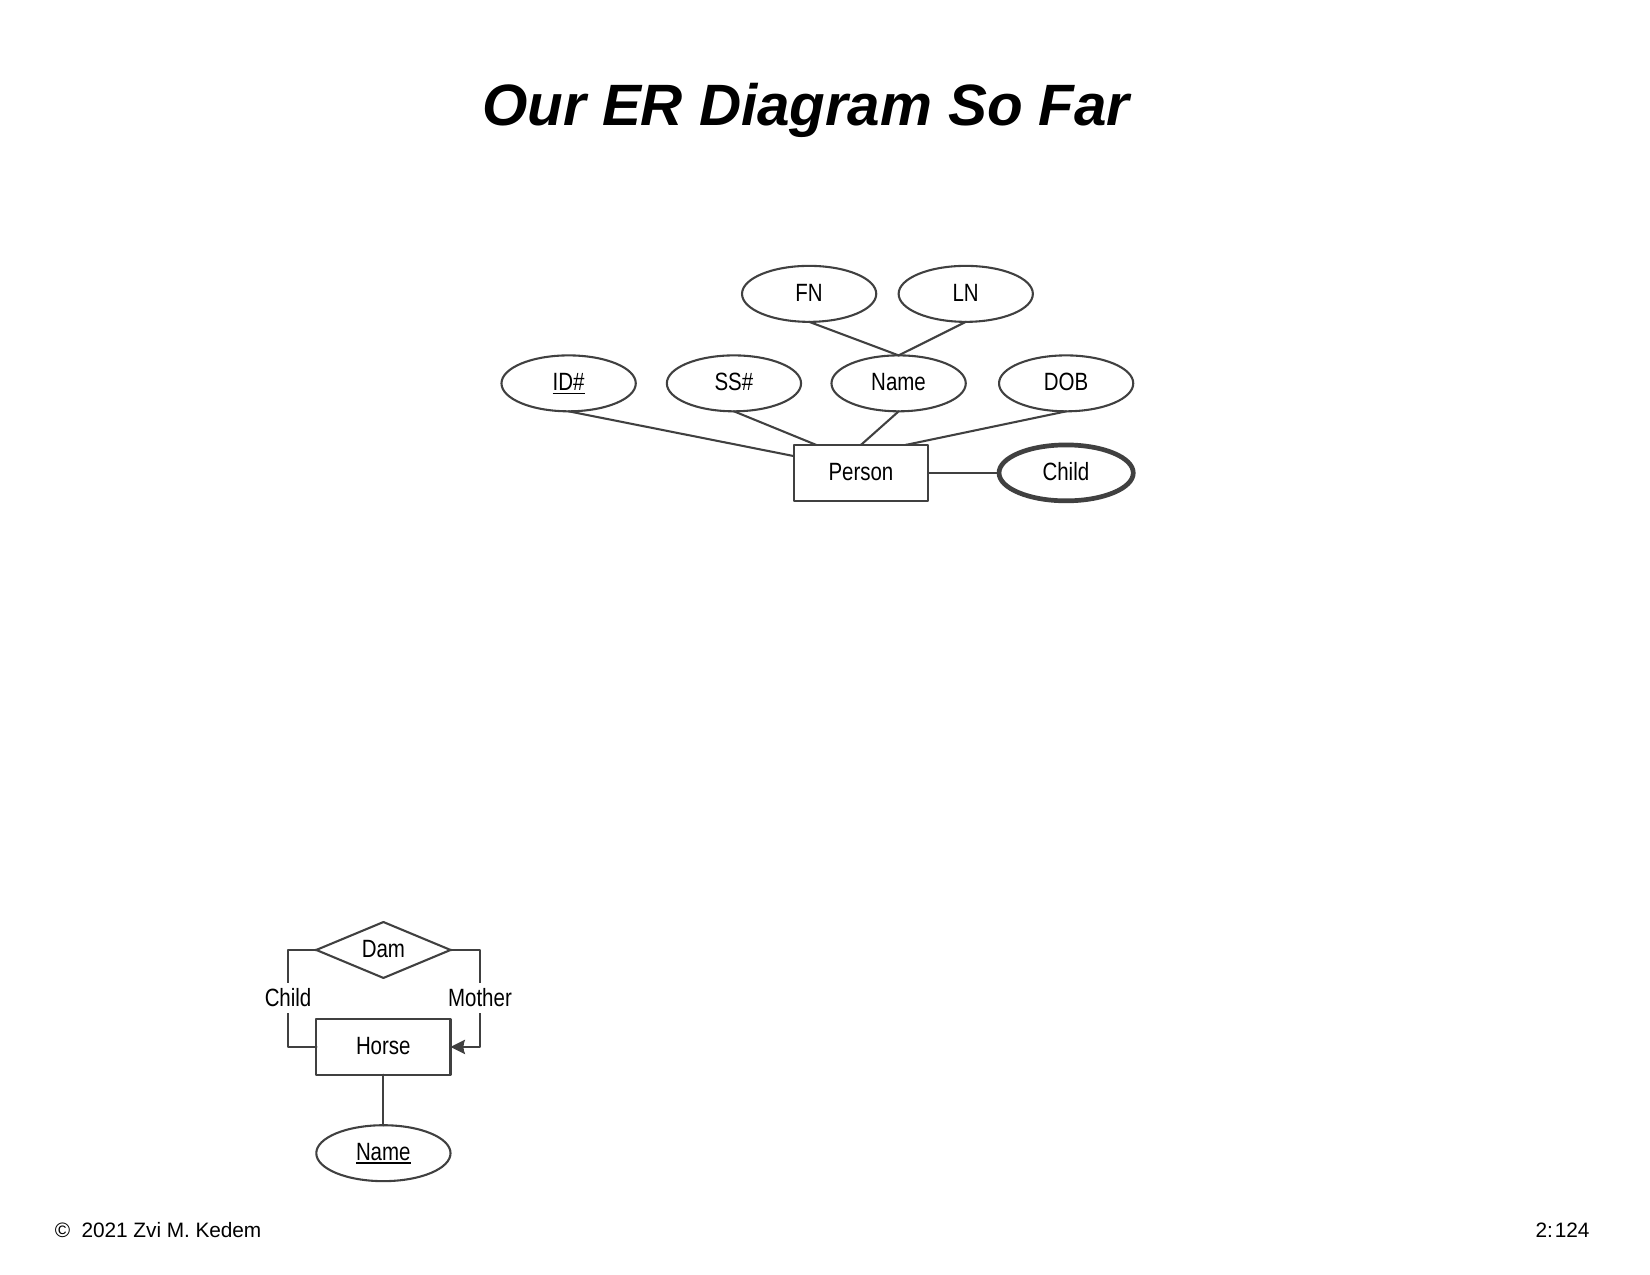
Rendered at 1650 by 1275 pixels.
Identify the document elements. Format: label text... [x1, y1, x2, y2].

title Our ER Diagram So Far [111, 36, 1501, 176]
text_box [262, 262, 1139, 1185]
